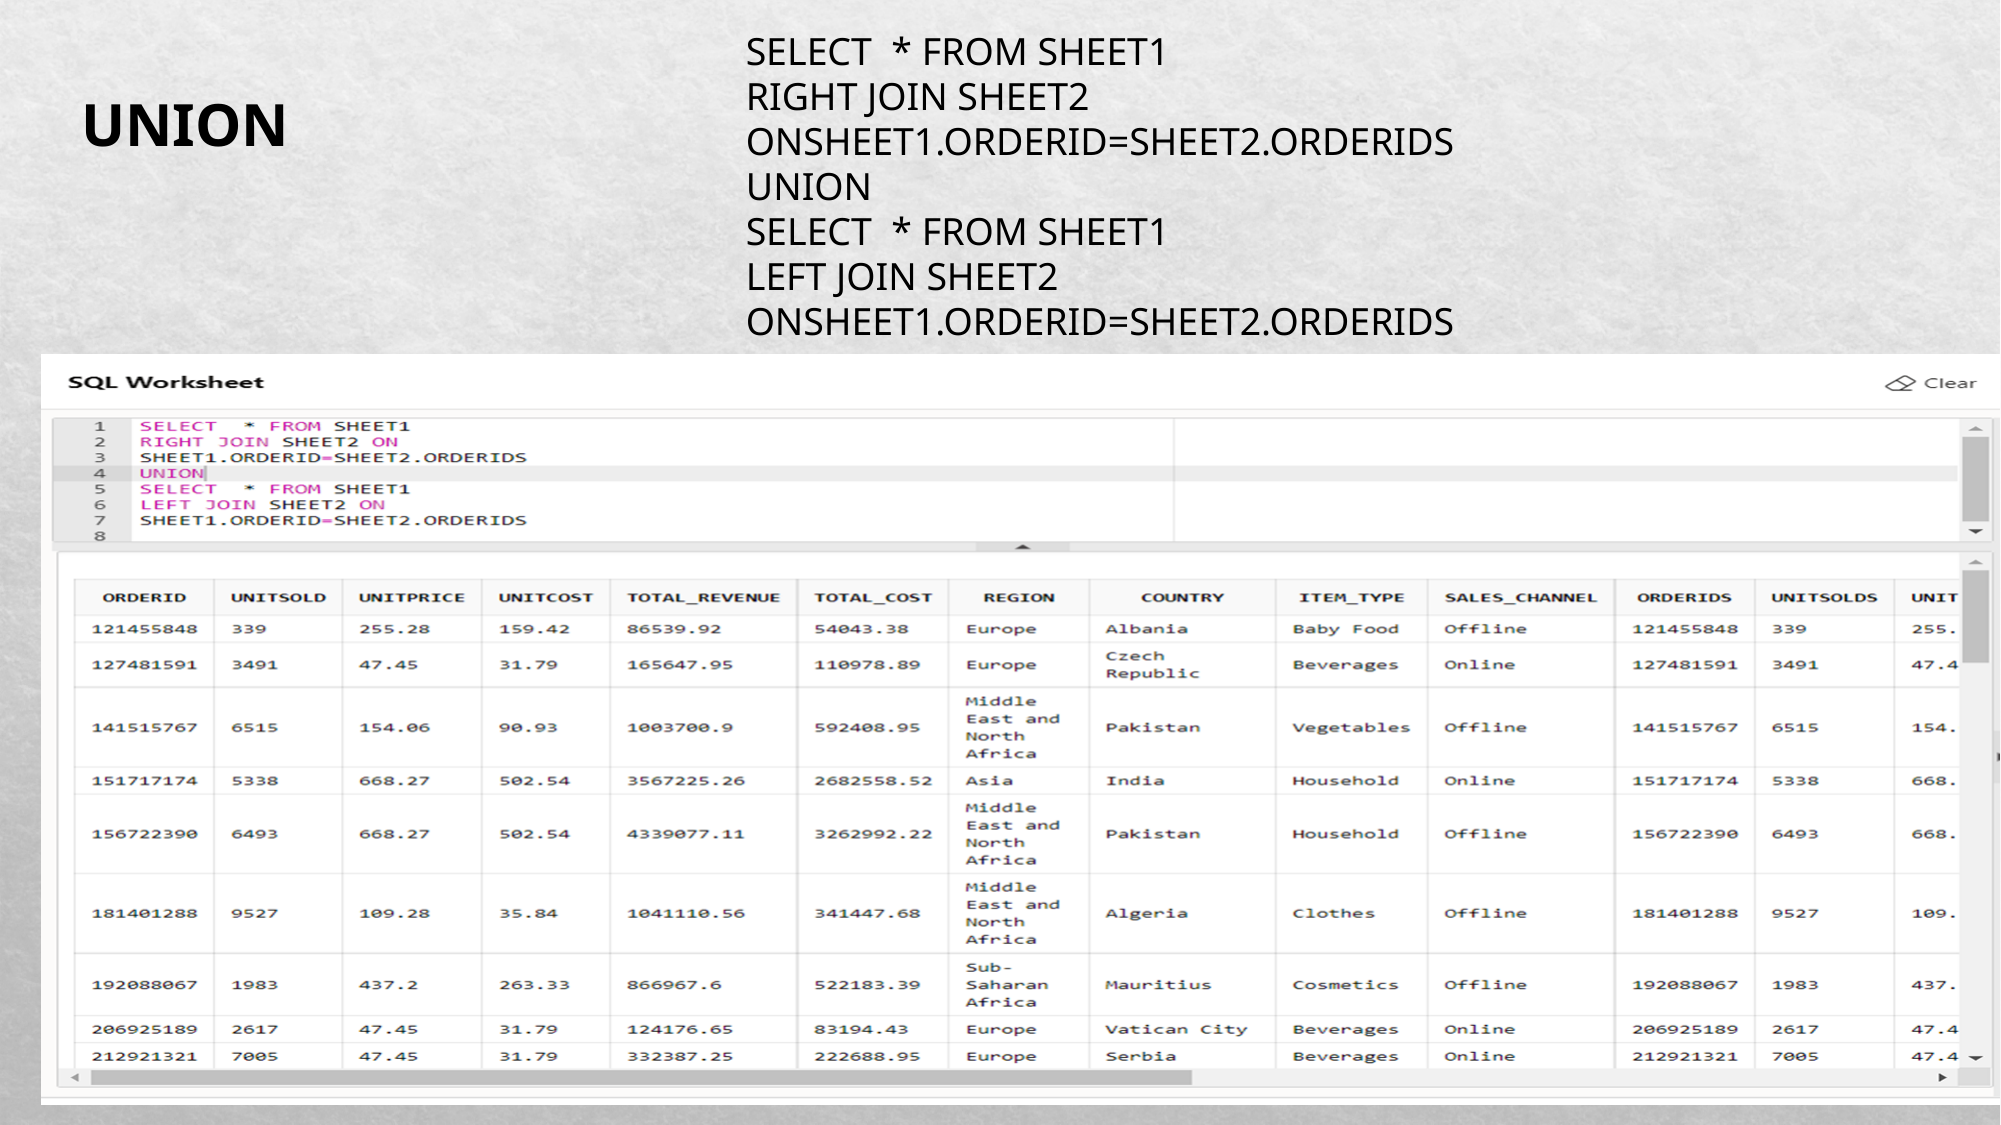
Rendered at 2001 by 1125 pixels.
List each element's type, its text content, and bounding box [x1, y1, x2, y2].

text_box SELECT * FROM SHEET1 RIGHT JOIN SHEET2 ONSHEET1.ORDERID=SHEET2.ORDERIDS UNION SELECT * FROM SHEET1 LEFT JOIN SHEET2 ONSHEET1.ORDERID=SHEET2.ORDERIDS [730, 20, 1483, 351]
text_box UNION [66, 81, 1067, 166]
picture [41, 354, 2000, 1105]
